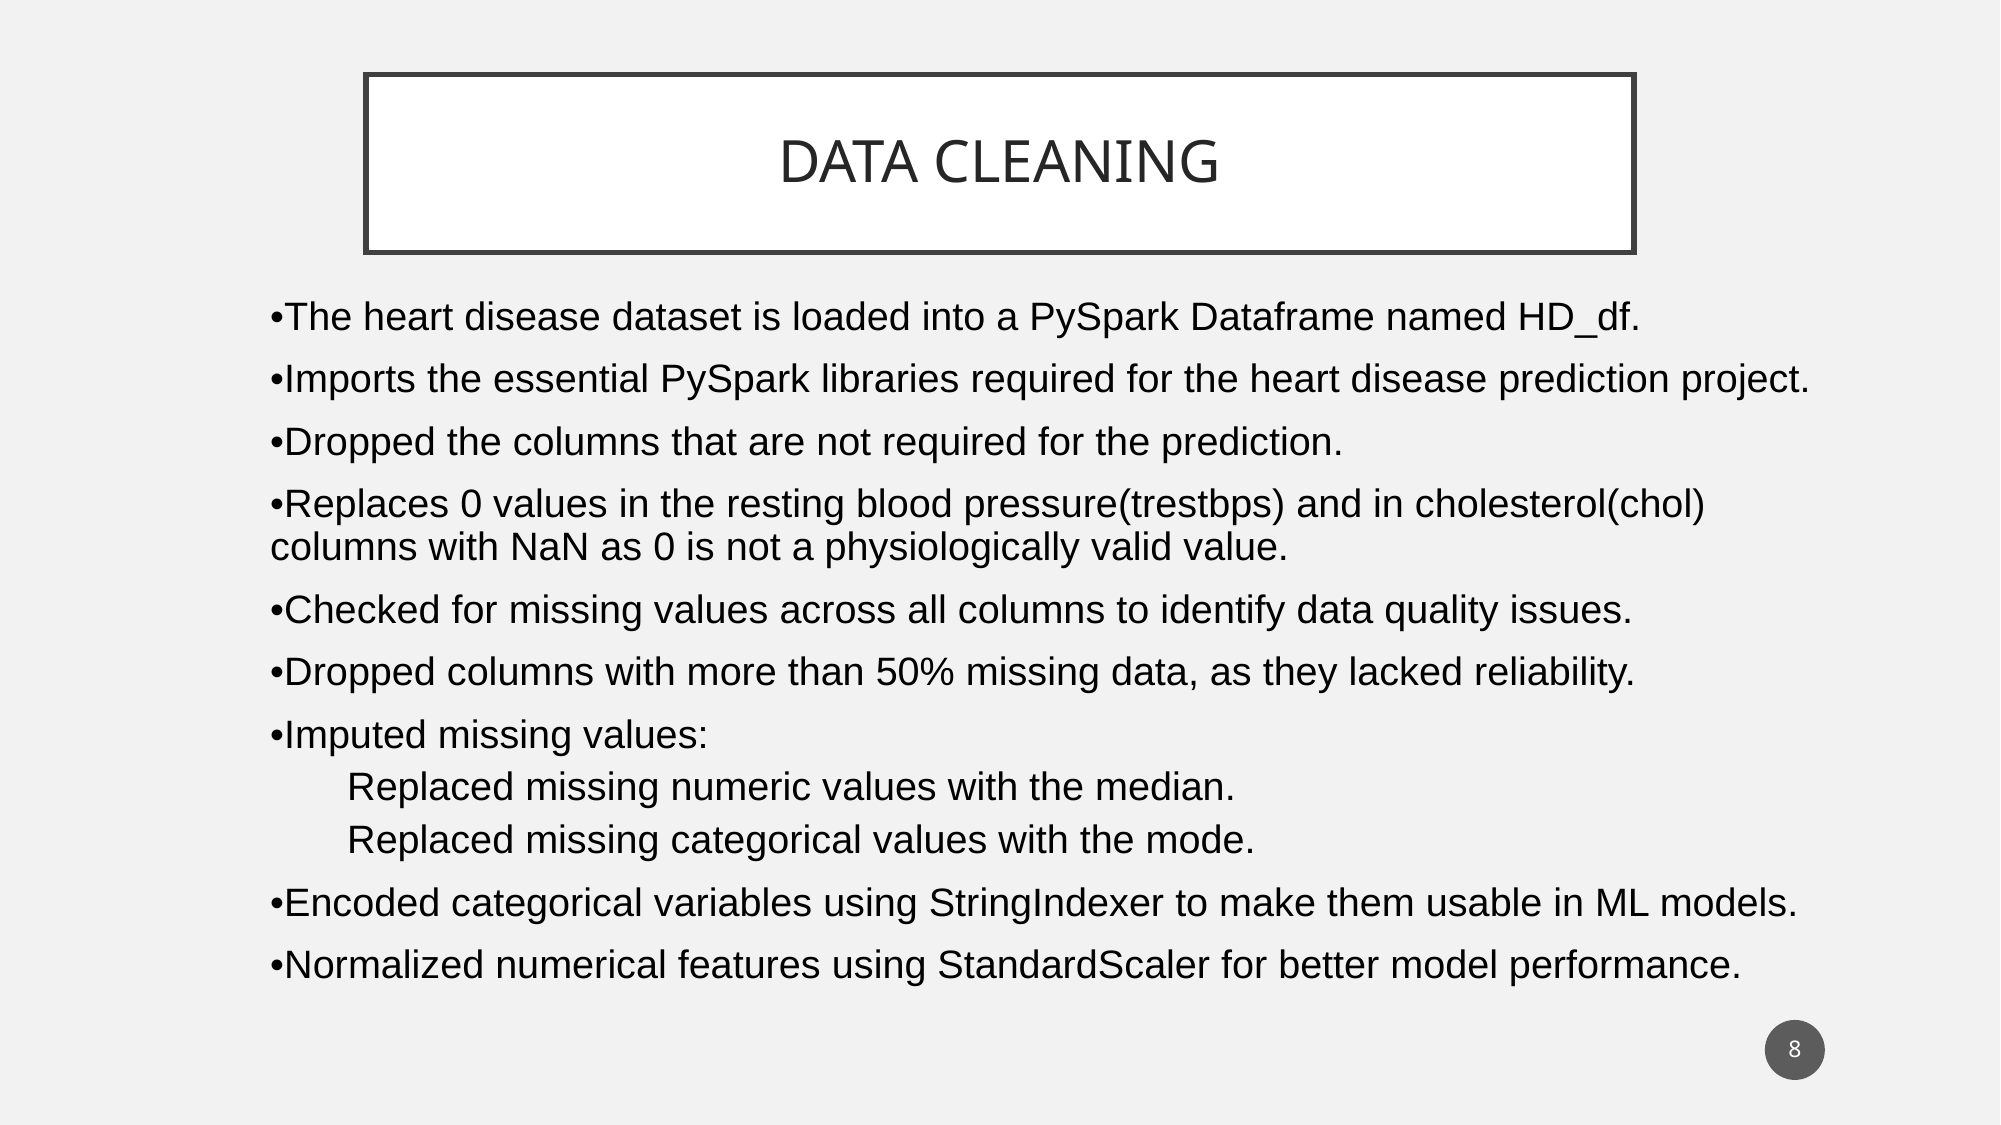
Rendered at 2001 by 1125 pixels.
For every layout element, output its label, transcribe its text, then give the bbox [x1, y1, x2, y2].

list •The heart disease dataset is loaded into a PySpark Dataframe named HD_df. •Imports the essential PySpark libraries required for the heart disease prediction project. •Dropped the columns that are not required for the prediction. •Replaces 0 values in the resting blood pressure(trestbps) and in cholesterol(chol) columns with NaN as 0 is not a physiologically valid value. •Checked for missing values across all columns to identify data quality issues. •Dropped columns with more than 50% missing data, as they lacked reliability. •Imputed missing values: Replaced missing numeric values with the median. Replaced missing categorical values with the mode. •Encoded categorical variables using StringIndexer to make them usable in ML models. •Normalized numerical features using StandardScaler for better model performance. [255, 288, 1840, 1030]
slide_number ‹#› [1764, 1019, 1825, 1080]
title DATA CLEANING [363, 72, 1637, 255]
